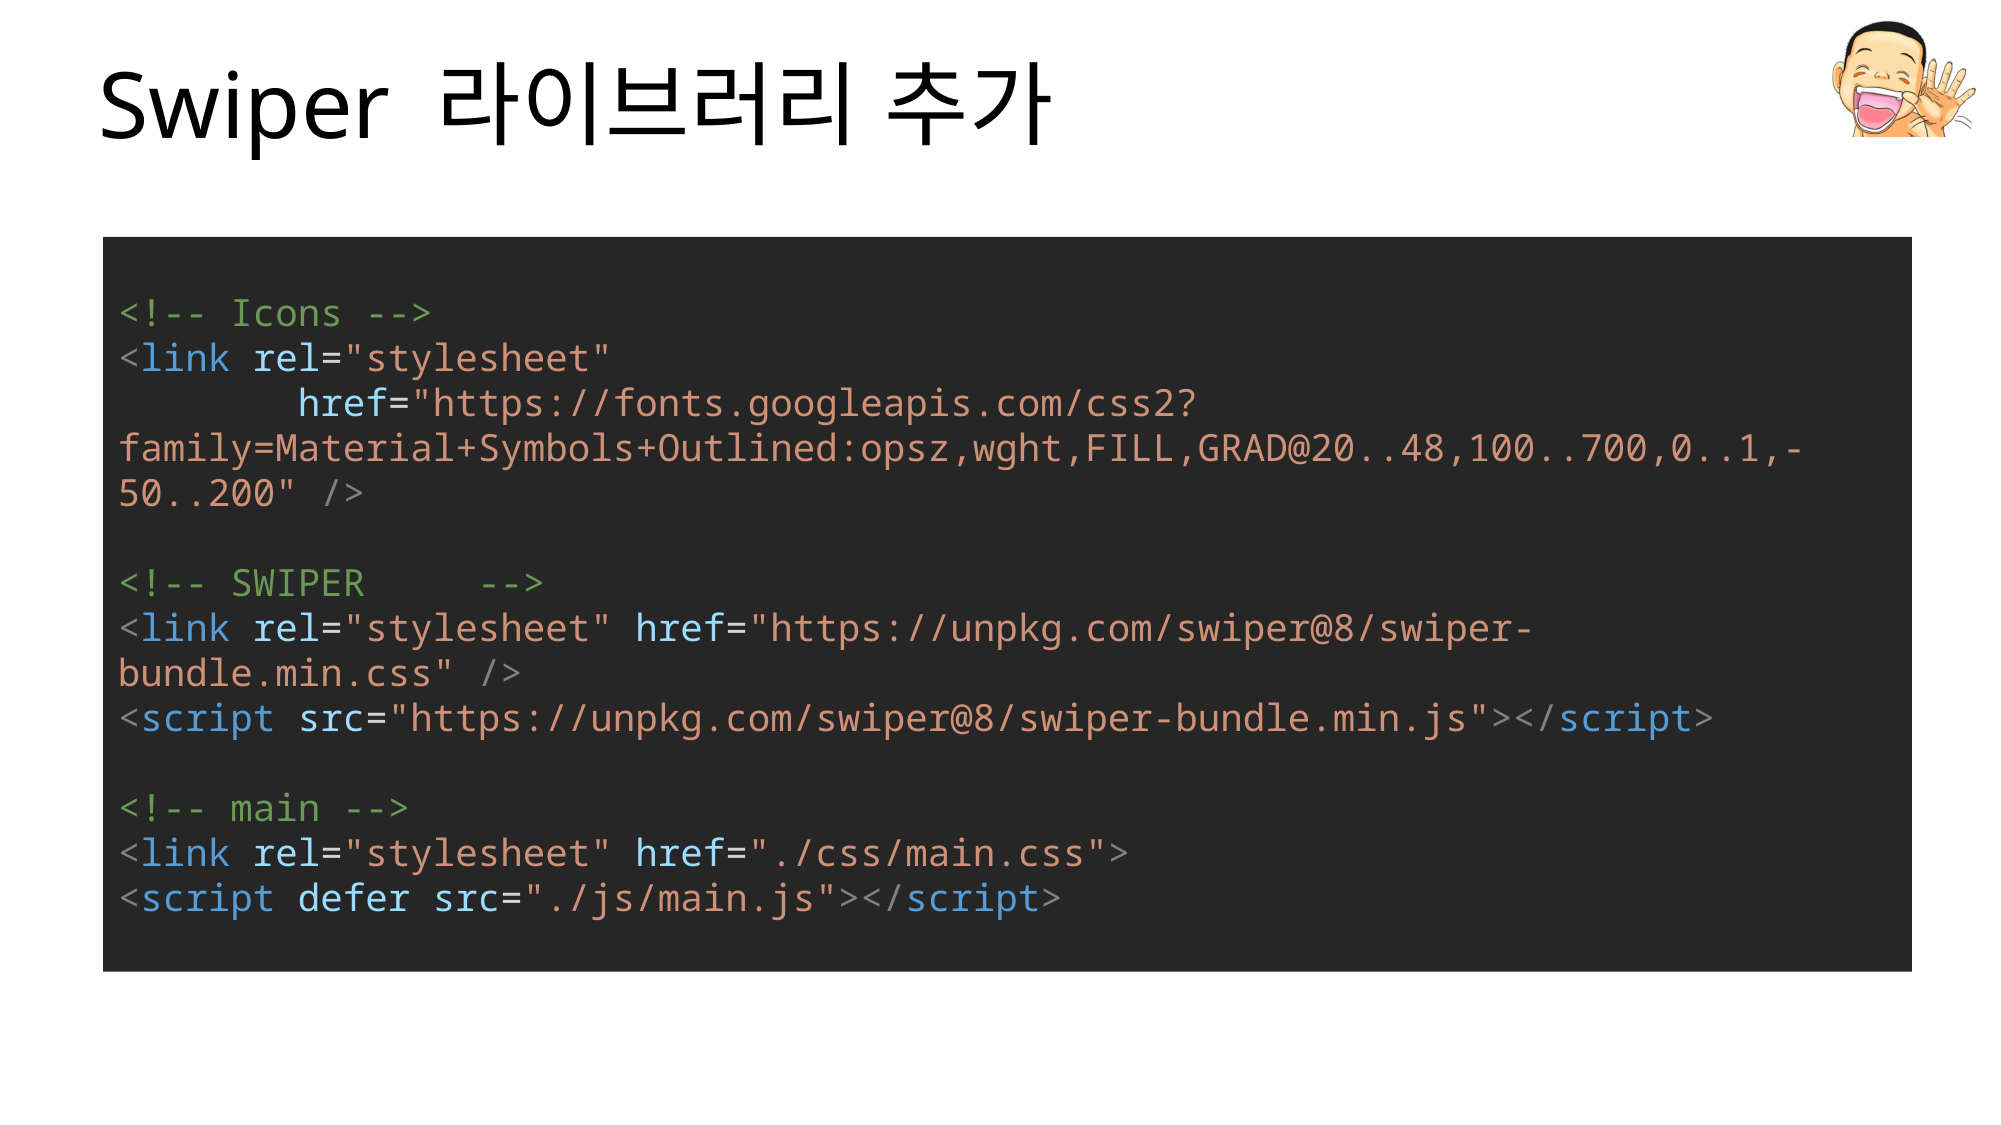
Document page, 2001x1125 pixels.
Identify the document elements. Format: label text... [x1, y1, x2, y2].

title Swiper 라이브러리 추가 [83, 0, 1931, 218]
picture [1931, 0, 2000, 137]
text_box <!-- Icons --> <link rel="stylesheet" href="https://fonts.googleapis.com/css2?family=Material+Symbols+Outlined:opsz,wght,FILL,GRAD@20..48,100..700,0..1,-50..200" /> <!-- SWIPER --> <link rel="stylesheet" href="https://unpkg.com/swiper@8/swiper-bundle.min.css" /> <script src="https://unpkg.com/swiper@8/swiper-bundle.min.js"></script> <!-- main --> <link rel="stylesheet" href="./css/main.css"> <script defer src="./js/main.js"></script> [103, 236, 1912, 972]
